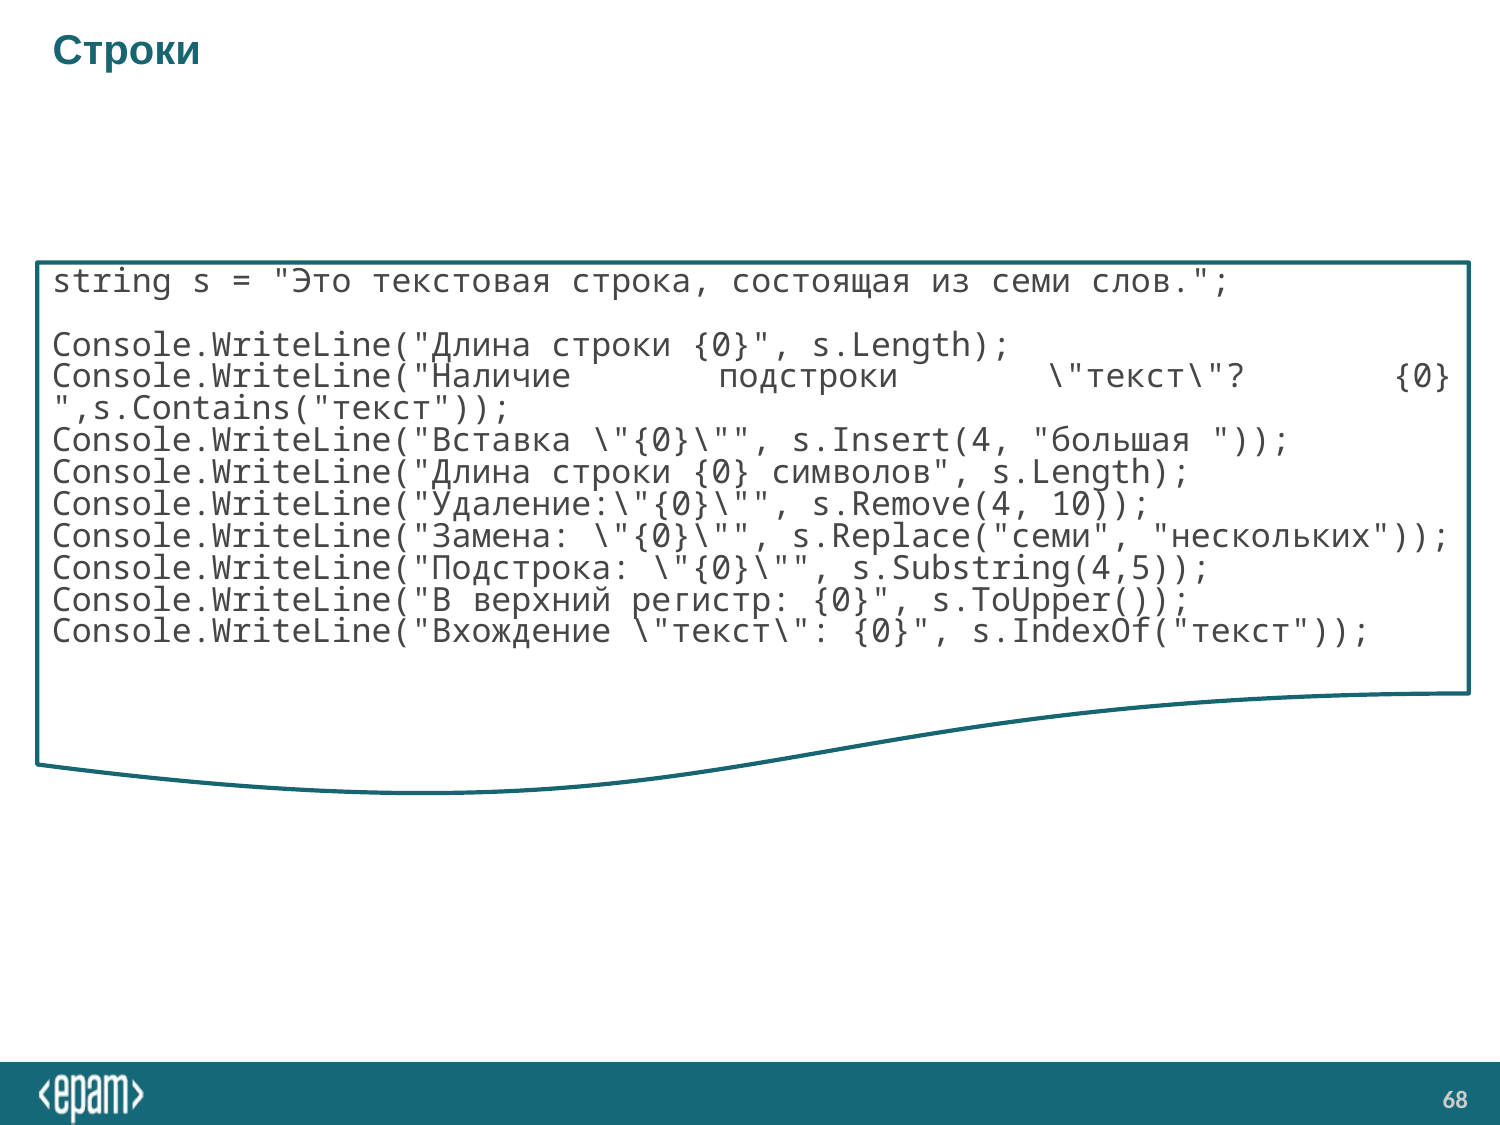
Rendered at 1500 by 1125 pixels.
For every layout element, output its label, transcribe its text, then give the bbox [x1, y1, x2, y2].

title Строки [0, 0, 1500, 95]
picture [38, 1074, 144, 1125]
text_box string s = "Это текстовая строка, состоящая из семи слов."; Console.WriteLine("Длина строки {0}", s.Length); Console.WriteLine("Наличие подстроки \"текст\"? {0} ",s.Contains("текст")); Console.WriteLine("Вставка \"{0}\"", s.Insert(4, "большая ")); Console.WriteLine("Длина строки {0} символов", s.Length); Console.WriteLine("Удаление:\"{0}\"", s.Remove(4, 10)); Console.WriteLine("Замена: \"{0}\"", s.Replace("семи", "нескольких")); Console.WriteLine("Подстрока: \"{0}\"", s.Substring(4,5)); Console.WriteLine("В верхний регистр: {0}", s.ToUpper()); Console.WriteLine("Вхождение \"текст\": {0}", s.IndexOf("текст")); [35, 260, 1471, 796]
